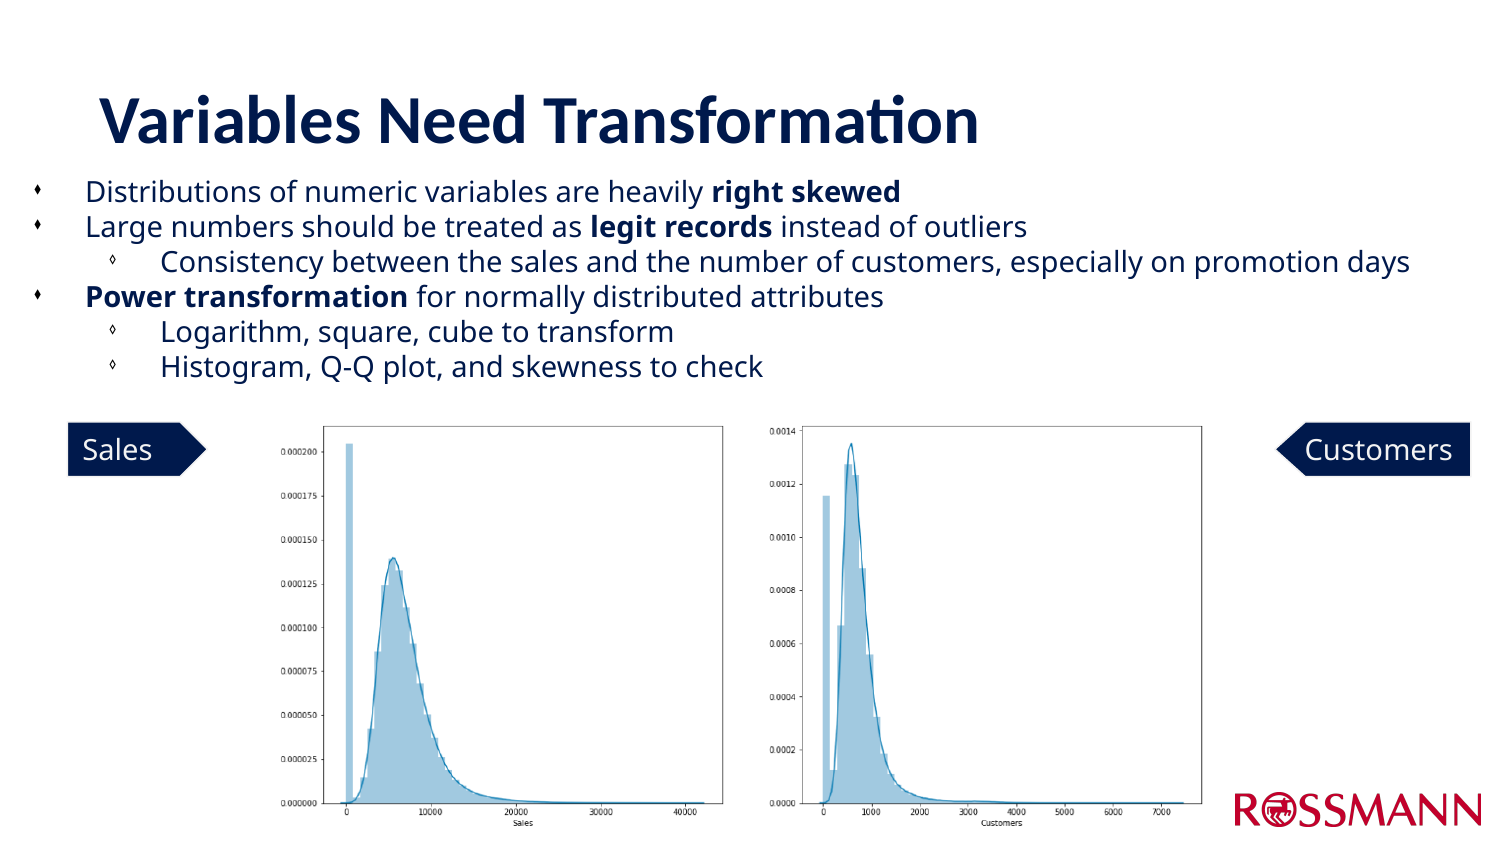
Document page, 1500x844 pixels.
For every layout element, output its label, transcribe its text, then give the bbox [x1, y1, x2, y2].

text_box [1294, 467, 1471, 477]
text_box Customers [1280, 432, 1478, 467]
text_box Sales [67, 421, 208, 477]
title Variables Need Transformation [88, 50, 1115, 192]
text_box Distributions of numeric variables are heavily right skewed Large numbers should be treated as legit records instead of outliers Consistency between the sales and the number of customers, especially on promotion days Power transformation for normally distributed attributes Logarithm, square, cube to transform Histogram, Q-Q plot, and skewness to check [0, 158, 1500, 411]
text_box [1274, 444, 1280, 454]
picture [258, 399, 1224, 844]
picture [1235, 792, 1481, 828]
text_box [1294, 421, 1471, 432]
